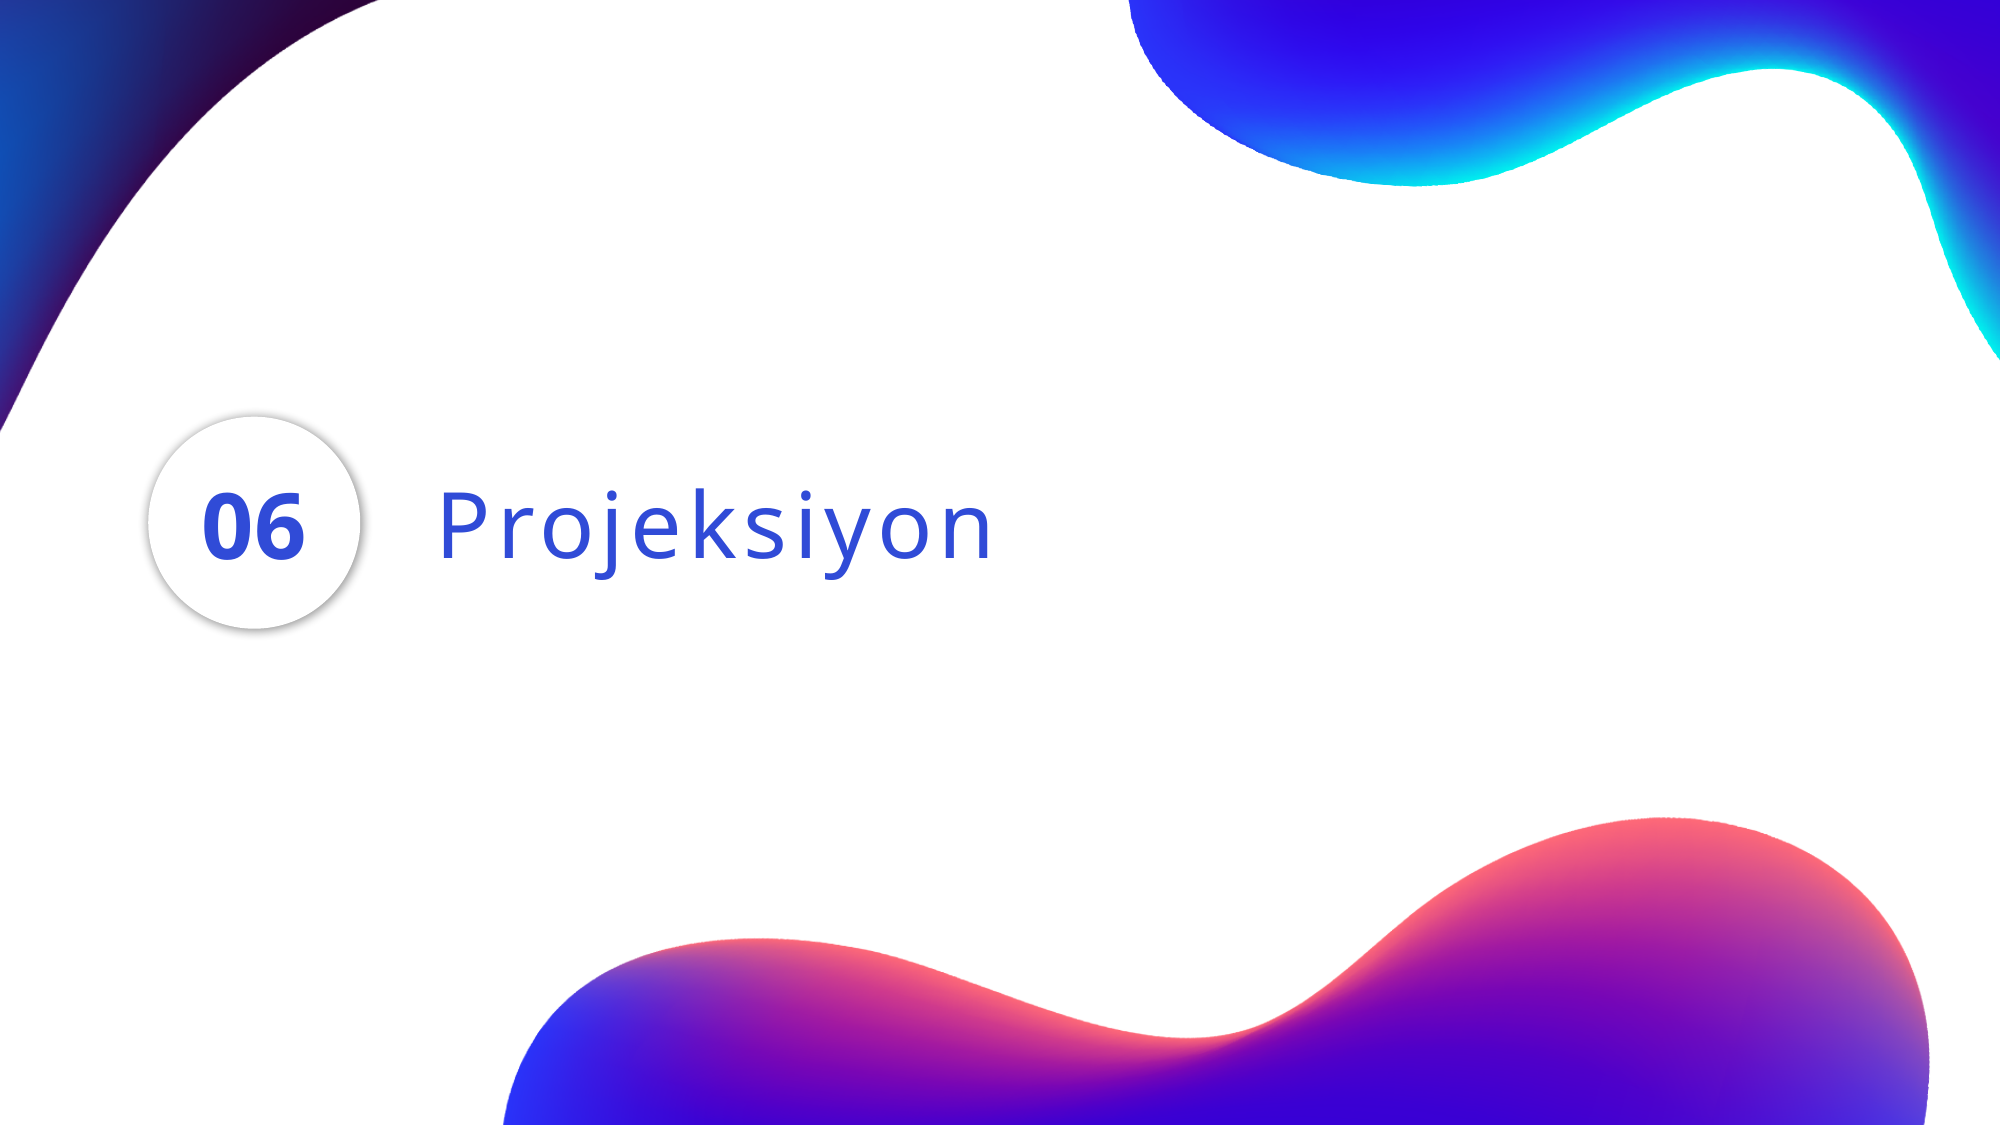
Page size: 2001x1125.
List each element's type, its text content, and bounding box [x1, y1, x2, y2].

picture [1097, 0, 2000, 463]
text_box Projeksiyon [420, 459, 1877, 585]
picture [491, 636, 2000, 1125]
text_box 06 [147, 431, 362, 630]
picture [0, 0, 904, 514]
